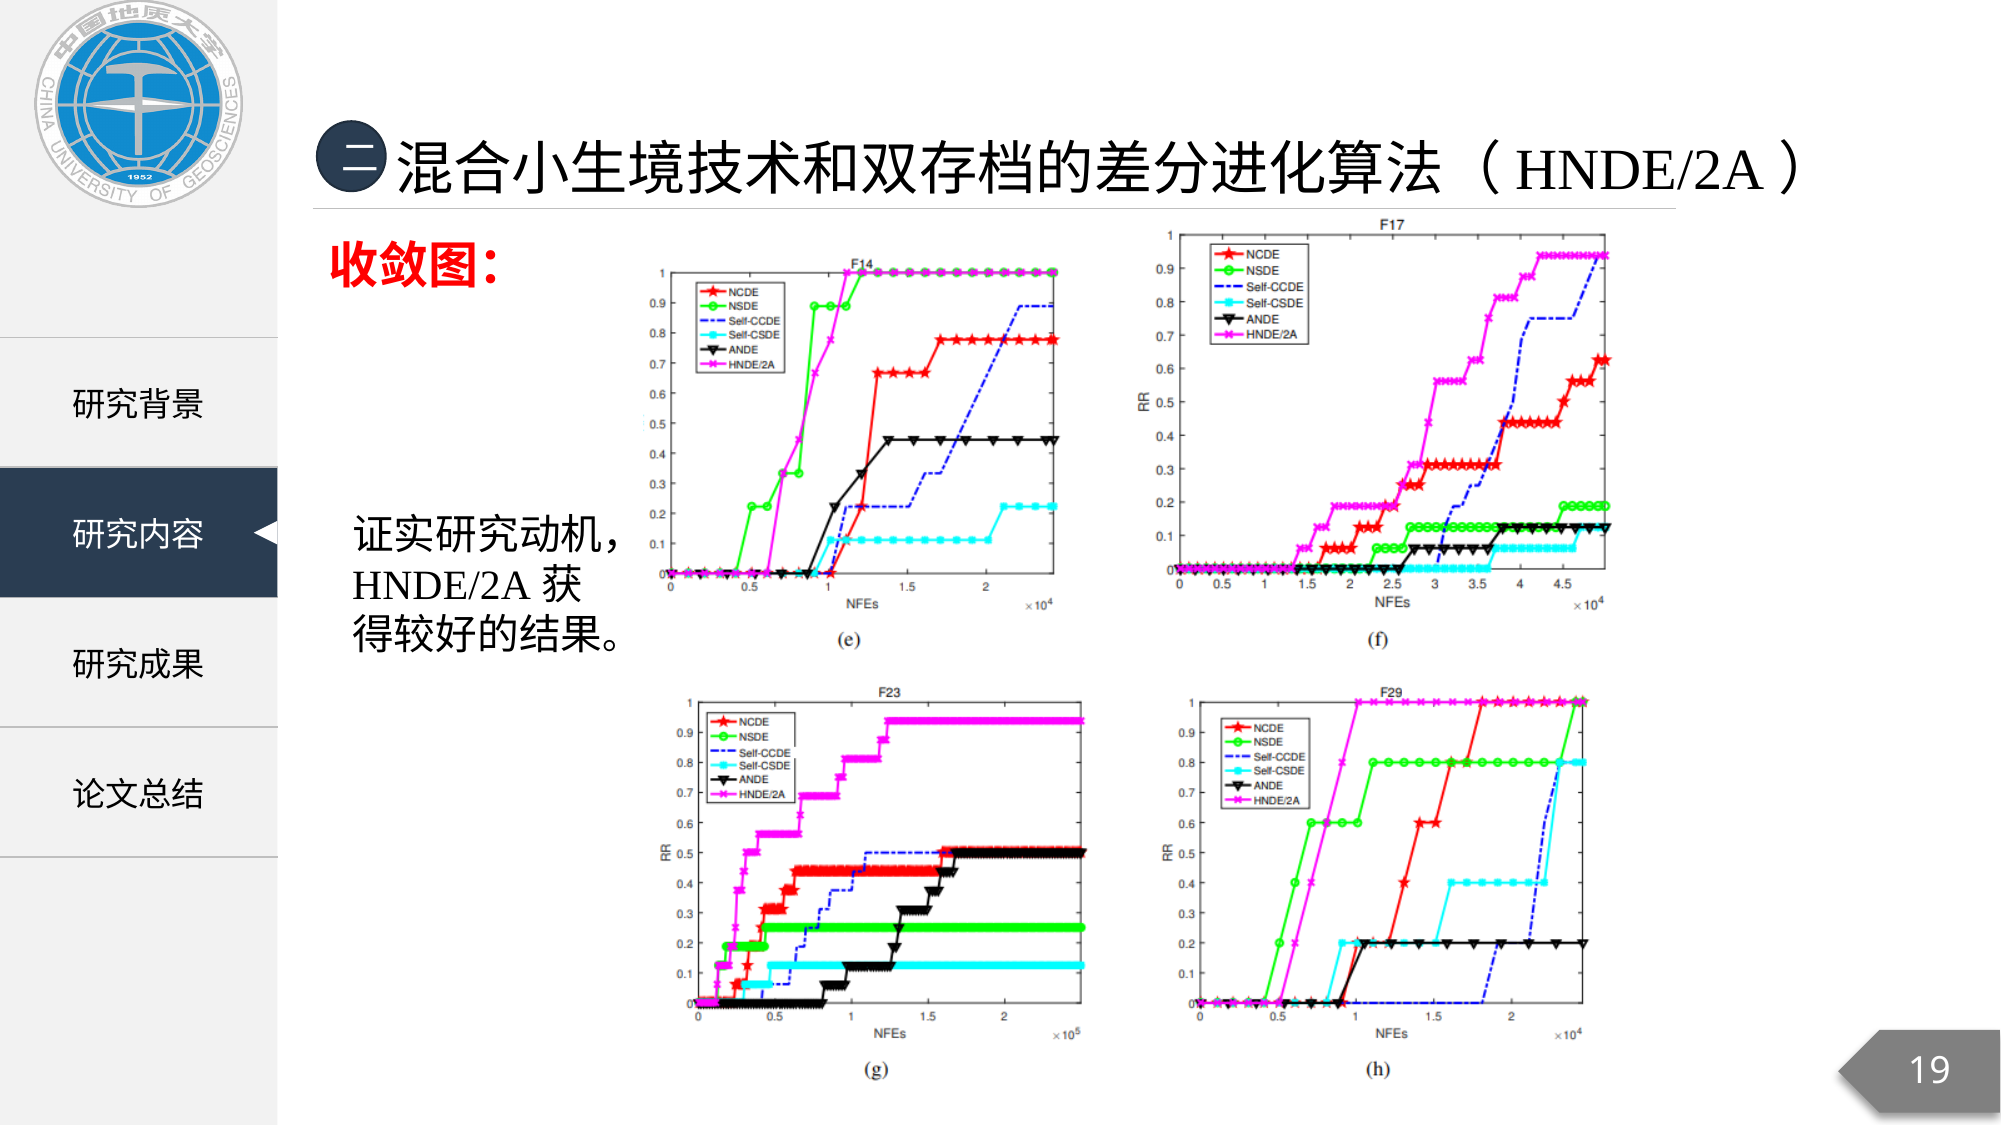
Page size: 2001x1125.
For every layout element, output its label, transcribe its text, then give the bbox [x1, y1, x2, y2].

text_box 混合小生境技术和双存档的差分进化算法（HNDE/2A） [380, 88, 1852, 209]
text_box 证实研究动机，HNDE/2A获得较好的结果。 [337, 500, 621, 666]
text_box 二 [315, 120, 387, 193]
picture [34, 0, 243, 208]
picture [643, 215, 1632, 1088]
text_box 收敛图： [313, 226, 643, 302]
